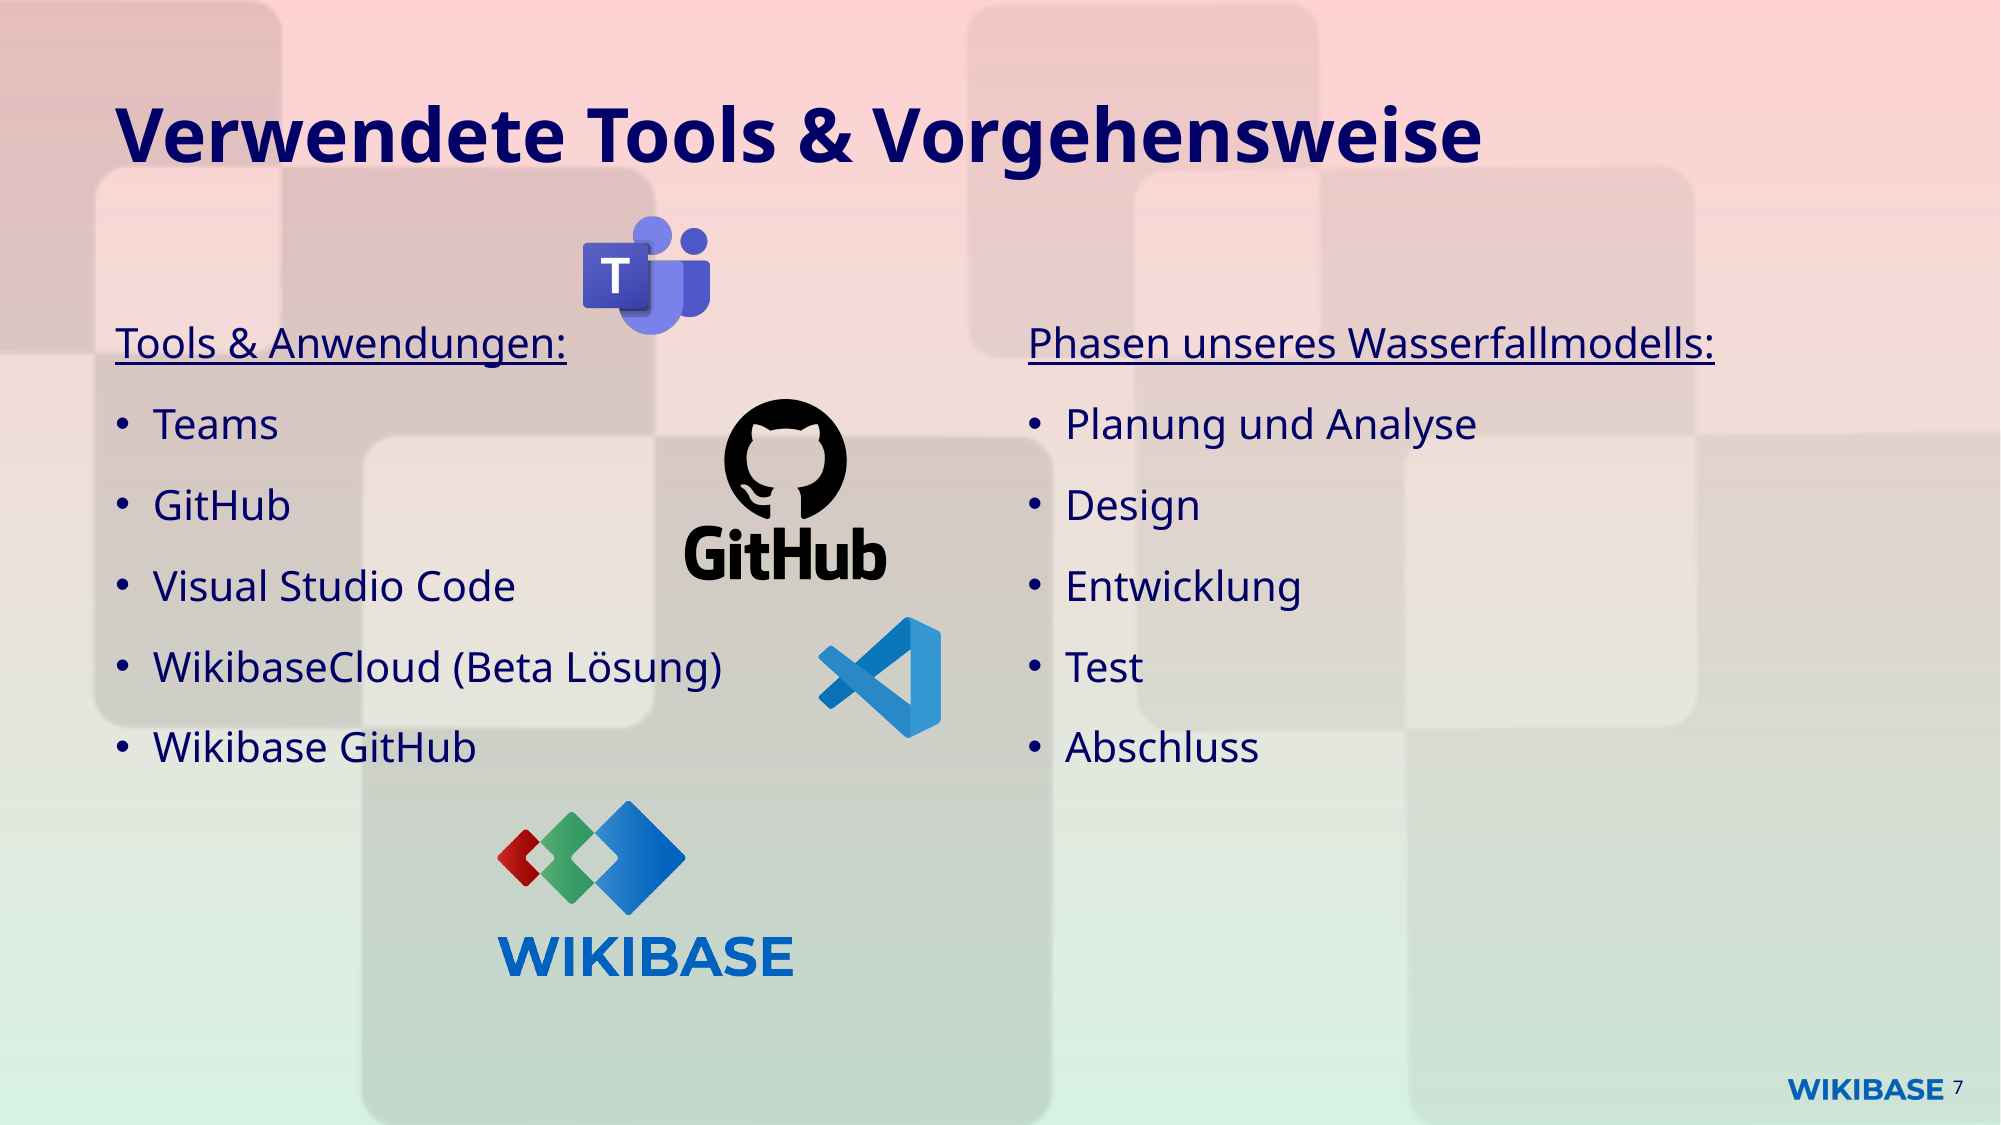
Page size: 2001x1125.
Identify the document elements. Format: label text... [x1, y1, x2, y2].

list Tools & Anwendungen: Teams GitHub Visual Studio Code WikibaseCloud (Beta Lösung) Wikibase GitHub [100, 299, 951, 1014]
picture [458, 767, 834, 1068]
picture [620, 396, 951, 583]
title Verwendete Tools & Vorgehensweise [100, 90, 1863, 276]
list Phasen unseres Wasserfallmodells: Planung und Analyse Design Entwicklung Test Abschluss [1012, 299, 1863, 1014]
picture [538, 215, 754, 336]
slide_number 7 [1908, 1058, 1979, 1119]
picture [1780, 1072, 1908, 1105]
picture [808, 606, 951, 749]
